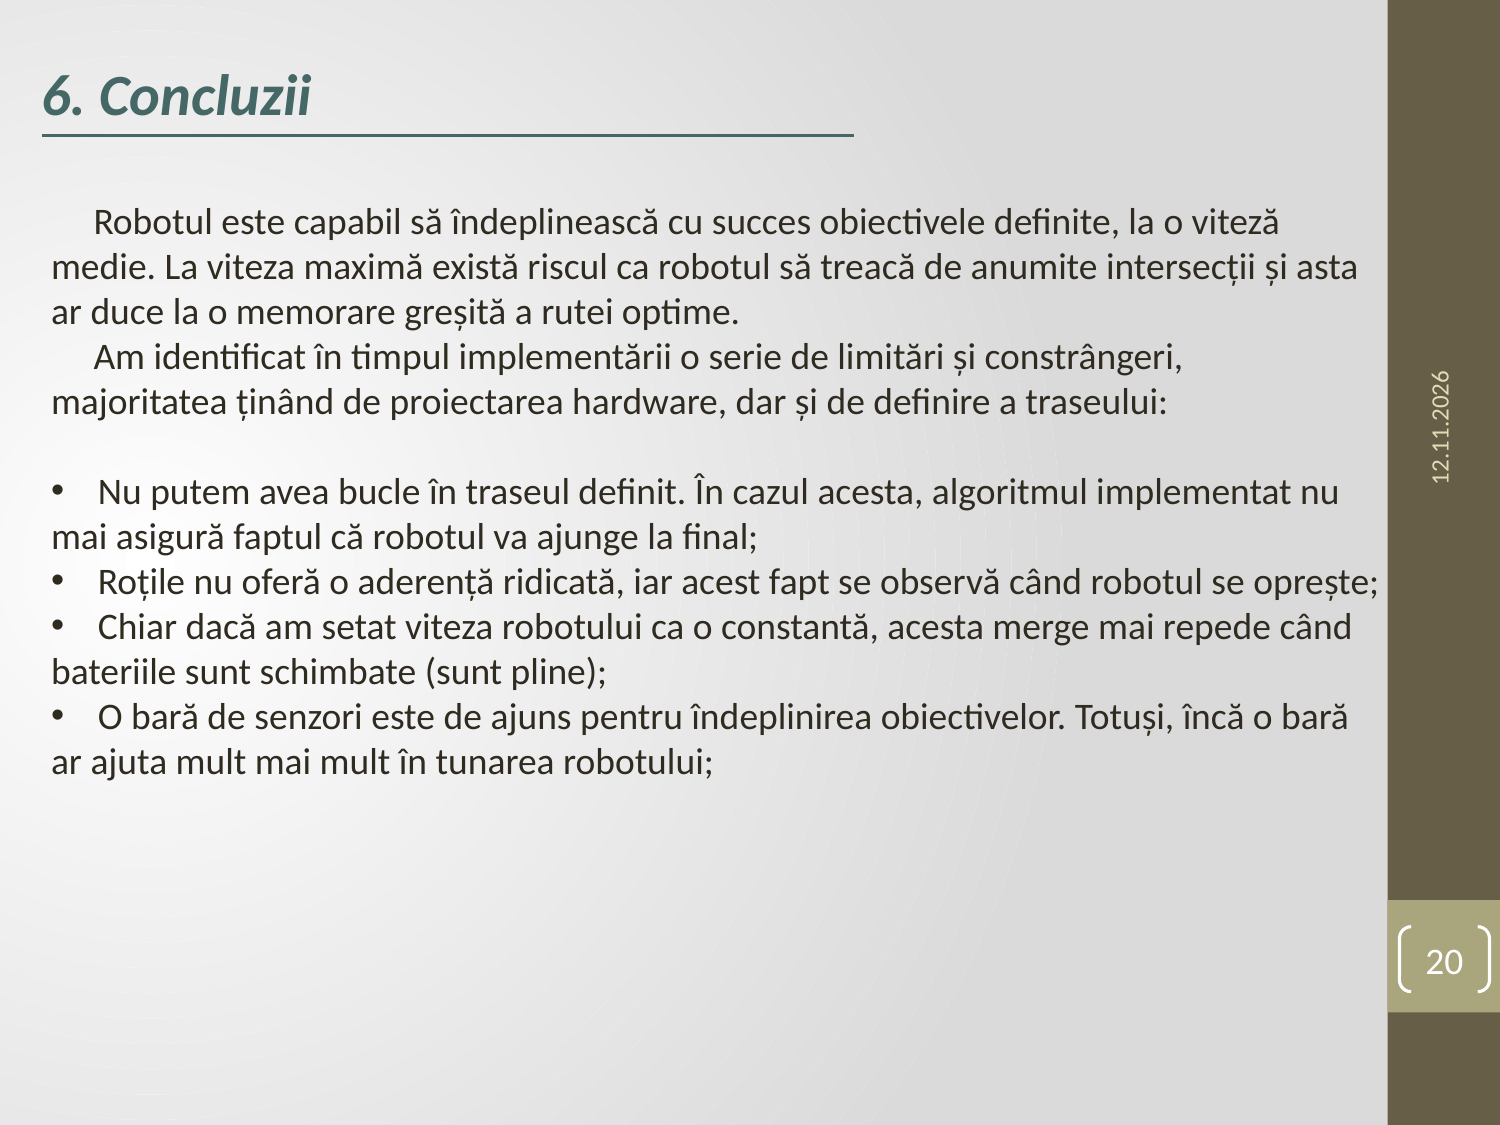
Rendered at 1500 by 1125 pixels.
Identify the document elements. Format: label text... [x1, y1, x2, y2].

text_box 6. Concluzii [26, 50, 328, 135]
text_box Robotul este capabil să îndeplinească cu succes obiectivele definite, la o viteză medie. La viteza maximă există riscul ca robotul să treacă de anumite intersecții și asta ar duce la o memorare greșită a rutei optime. Am identificat în timpul implementării o serie de limitări și constrângeri, majoritatea ținând de proiectarea hardware, dar și de definire a traseului: Nu putem avea bucle în traseul definit. În cazul acesta, algoritmul implementat nu mai asigură faptul că robotul va ajunge la final; Roțile nu oferă o aderență ridicată, iar acest fapt se observă când robotul se oprește; Chiar dacă am setat viteza robotului ca o constantă, acesta merge mai repede când bateriile sunt schimbate (sunt pline); O bară de senzori este de ajuns pentru îndeplinirea obiectivelor. Totuși, încă o bară ar ajuta mult mai mult în tunarea robotului; [36, 189, 1396, 925]
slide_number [1408, 100, 1469, 501]
slide_number 20 [1397, 925, 1492, 994]
